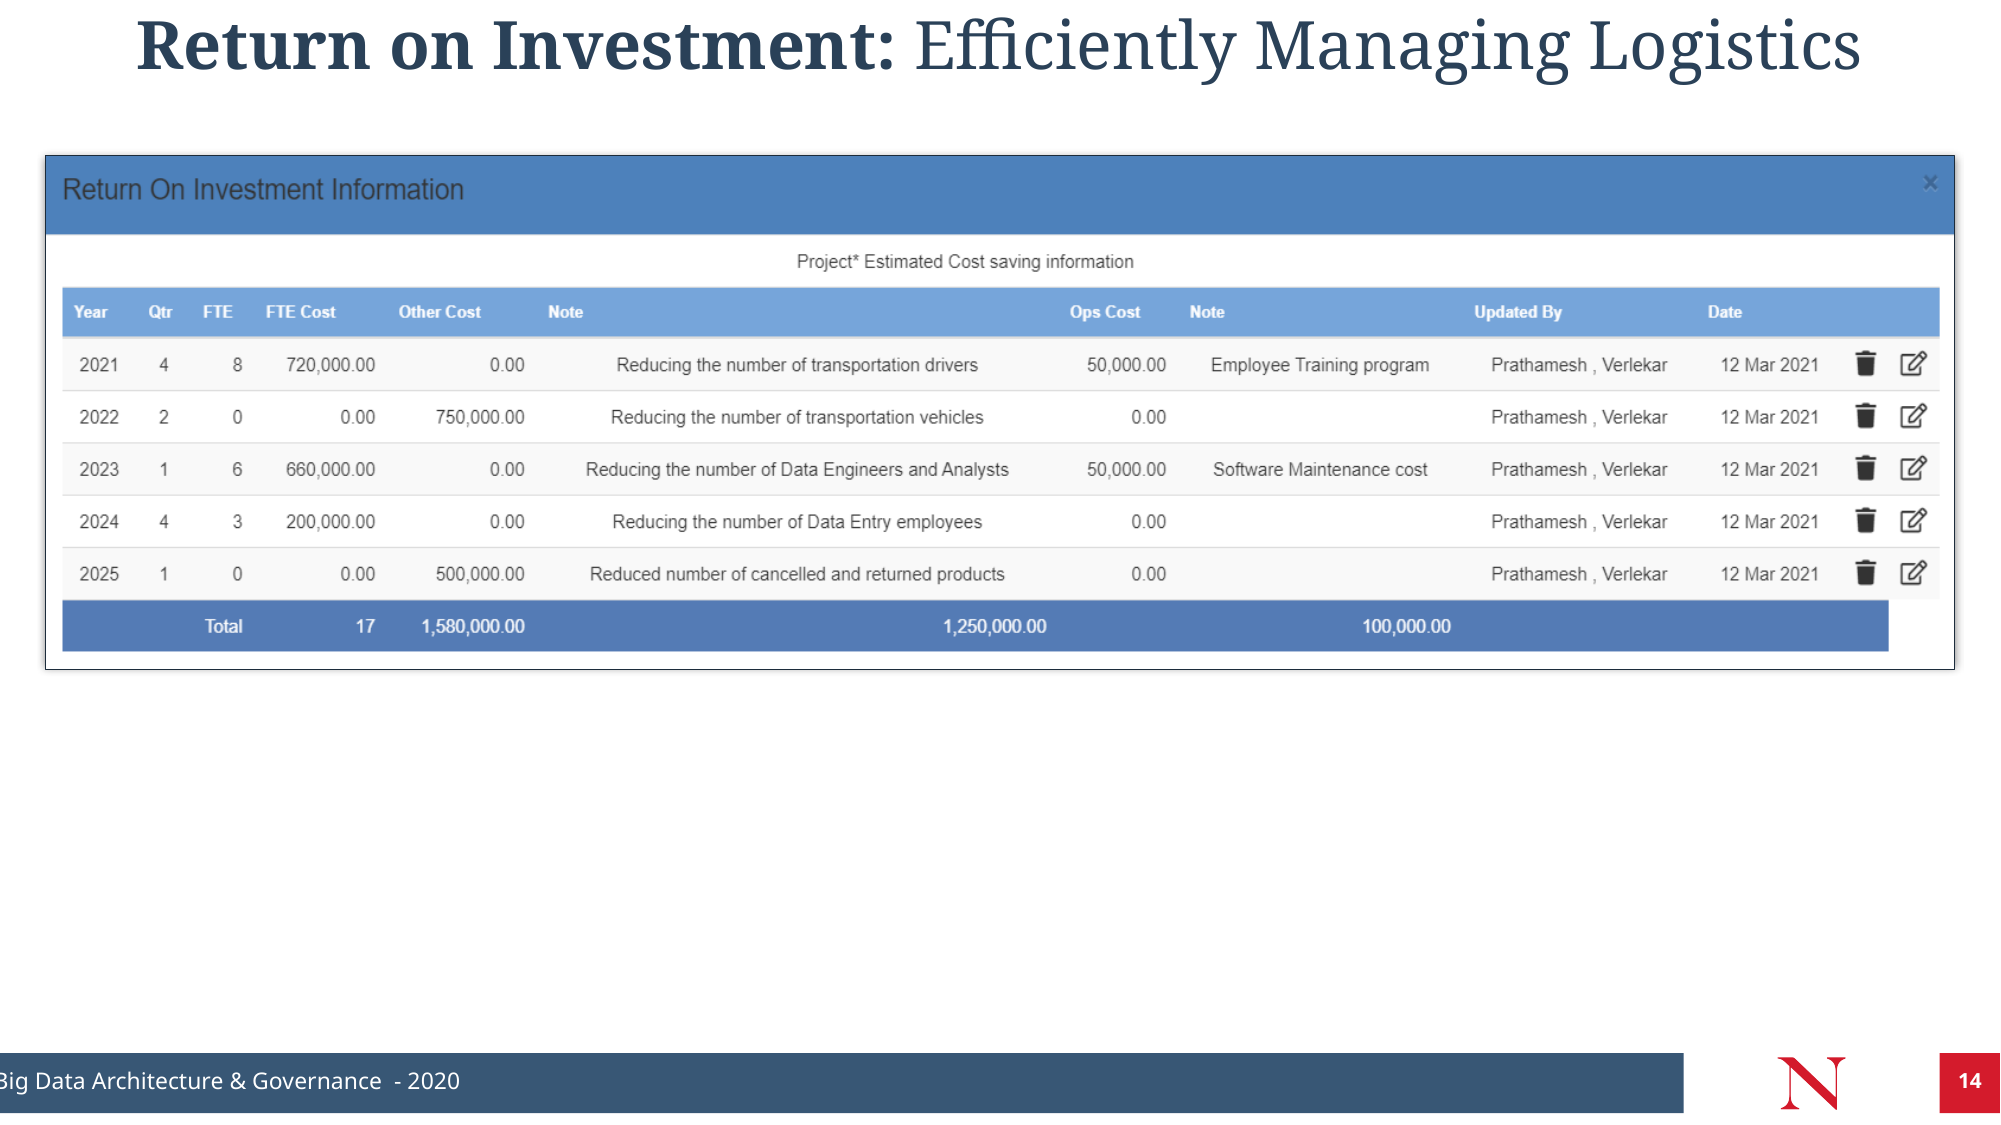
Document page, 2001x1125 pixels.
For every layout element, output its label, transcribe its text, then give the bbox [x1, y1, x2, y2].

title Return on Investment: Efficiently Managing Logistics [0, 0, 2000, 96]
picture [1766, 1038, 1857, 1125]
picture [46, 156, 1954, 669]
